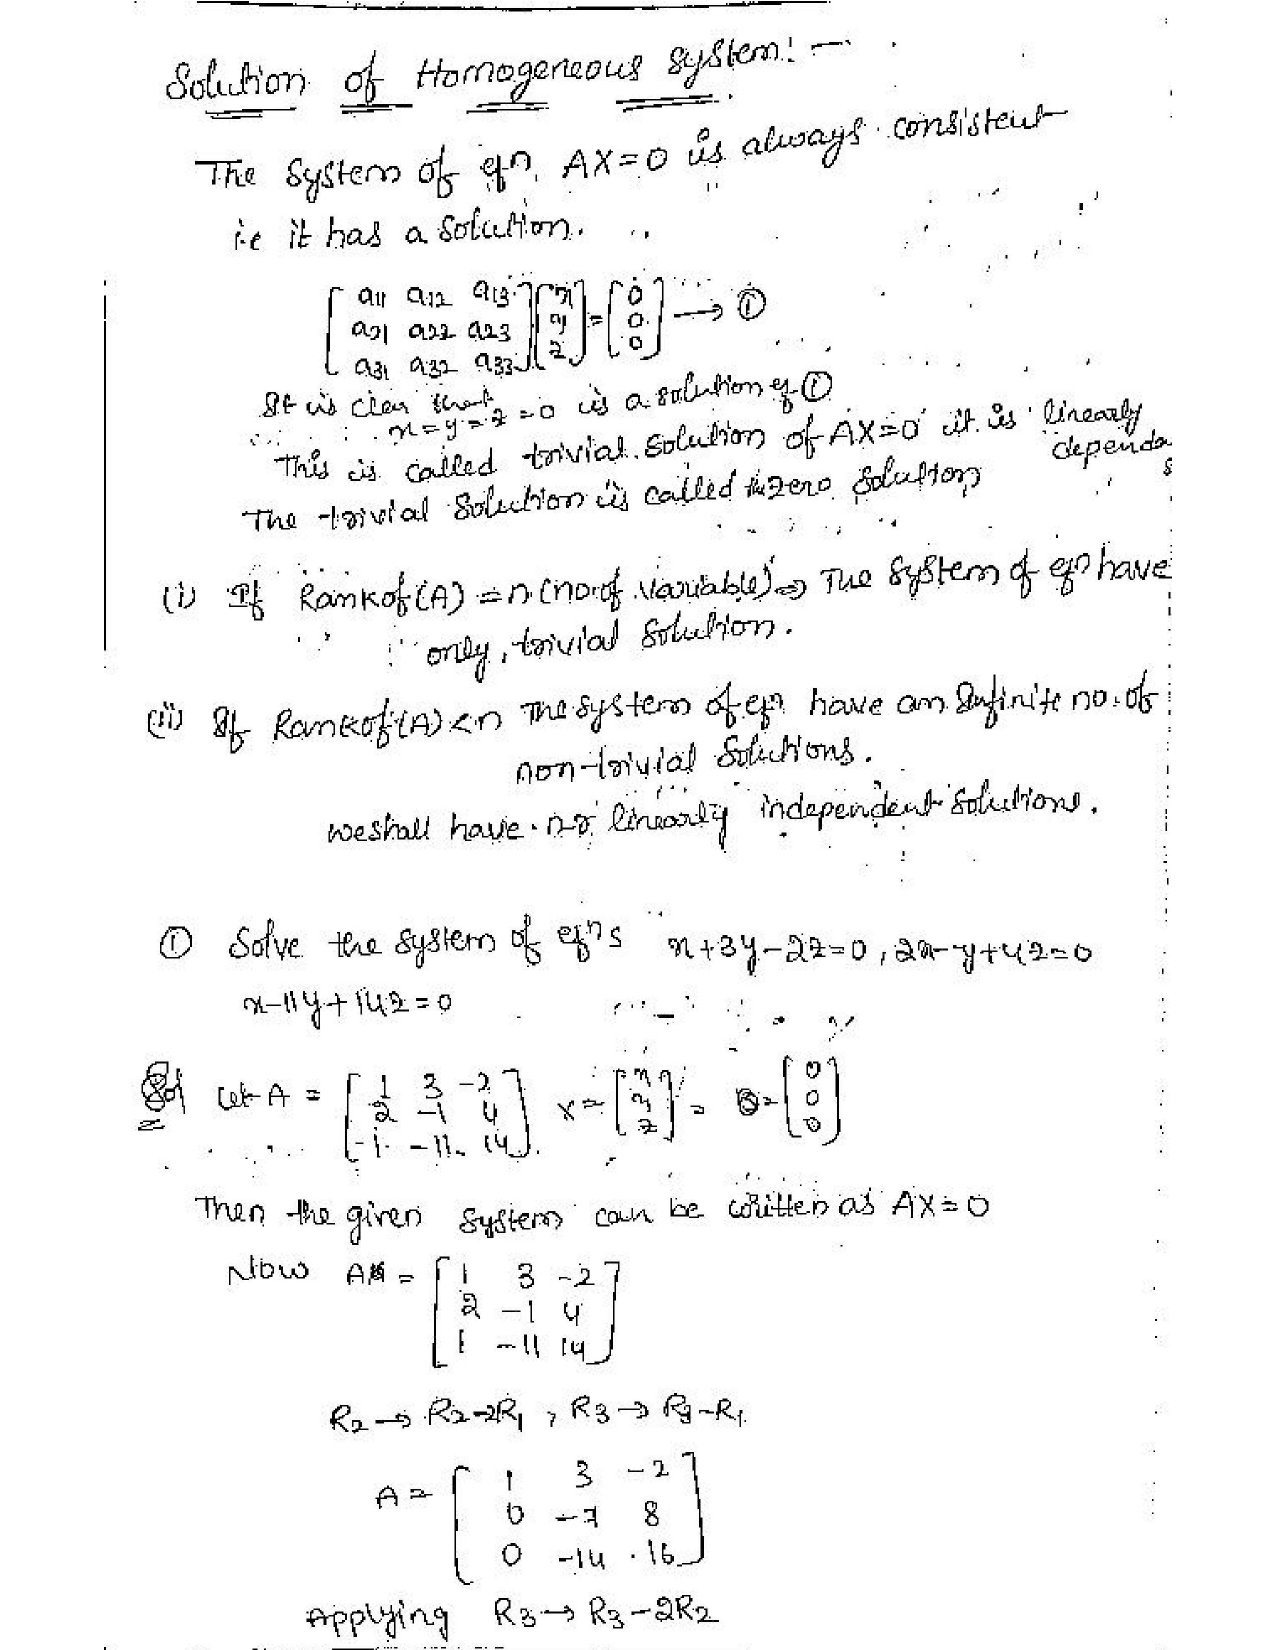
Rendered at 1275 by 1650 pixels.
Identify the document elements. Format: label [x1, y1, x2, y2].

picture [103, 1, 1172, 1650]
